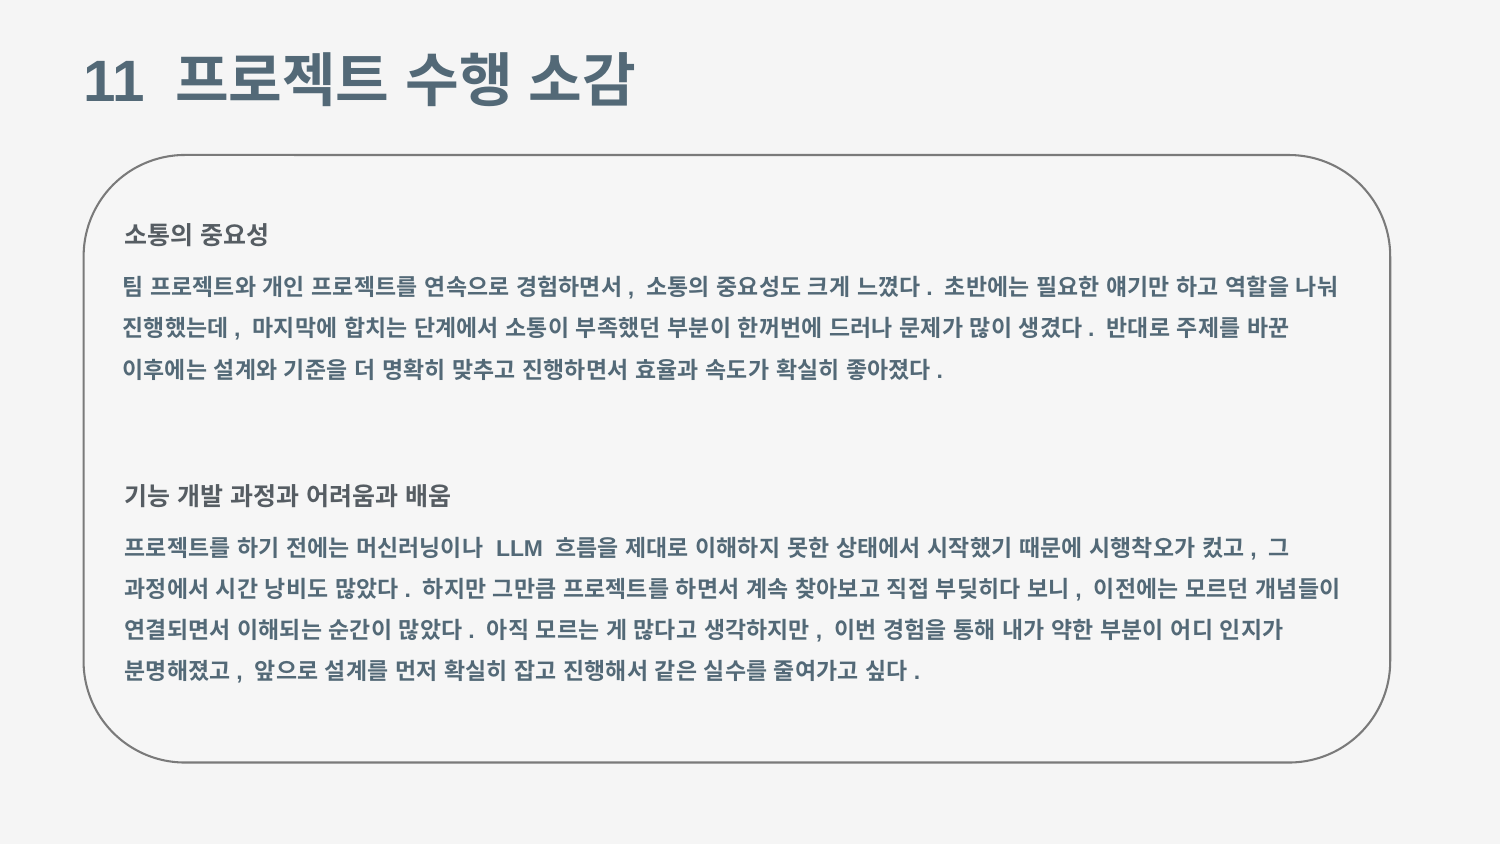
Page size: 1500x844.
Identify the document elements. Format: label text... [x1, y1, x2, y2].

text_box [82, 153, 1392, 764]
text_box 11 프로젝트 수행 소감 [83, 56, 449, 122]
text_box 소통의 중요성 [109, 197, 538, 251]
text_box 팀 프로젝트와 개인 프로젝트를 연속으로 경험하면서, 소통의 중요성도 크게 느꼈다. 초반에는 필요한 얘기만 하고 역할을 나눠 진행했는데, 마지막에 합치는 단계에서 소통이 부족했던 부분이 한꺼번에 드러나 문제가 많이 생겼다. 반대로 주제를 바꾼 이후에는 설계와 기준을 더 명확히 맞추고 진행하면서 효율과 속도가 확실히 좋아졌다. [107, 251, 1391, 391]
text_box 기능 개발 과정과 어려움과 배움 [109, 458, 538, 518]
text_box 프로젝트를 하기 전에는 머신러닝이나 LLM 흐름을 제대로 이해하지 못한 상태에서 시작했기 때문에 시행착오가 컸고, 그 과정에서 시간 낭비도 많았다. 하지만 그만큼 프로젝트를 하면서 계속 찾아보고 직접 부딪히다 보니, 이전에는 모르던 개념들이 연결되면서 이해되는 순간이 많았다. 아직 모르는 게 많다고 생각하지만, 이번 경험을 통해 내가 약한 부분이 어디 인지가 분명해졌고, 앞으로 설계를 먼저 확실히 잡고 진행해서 같은 실수를 줄여가고 싶다. [109, 512, 1393, 692]
